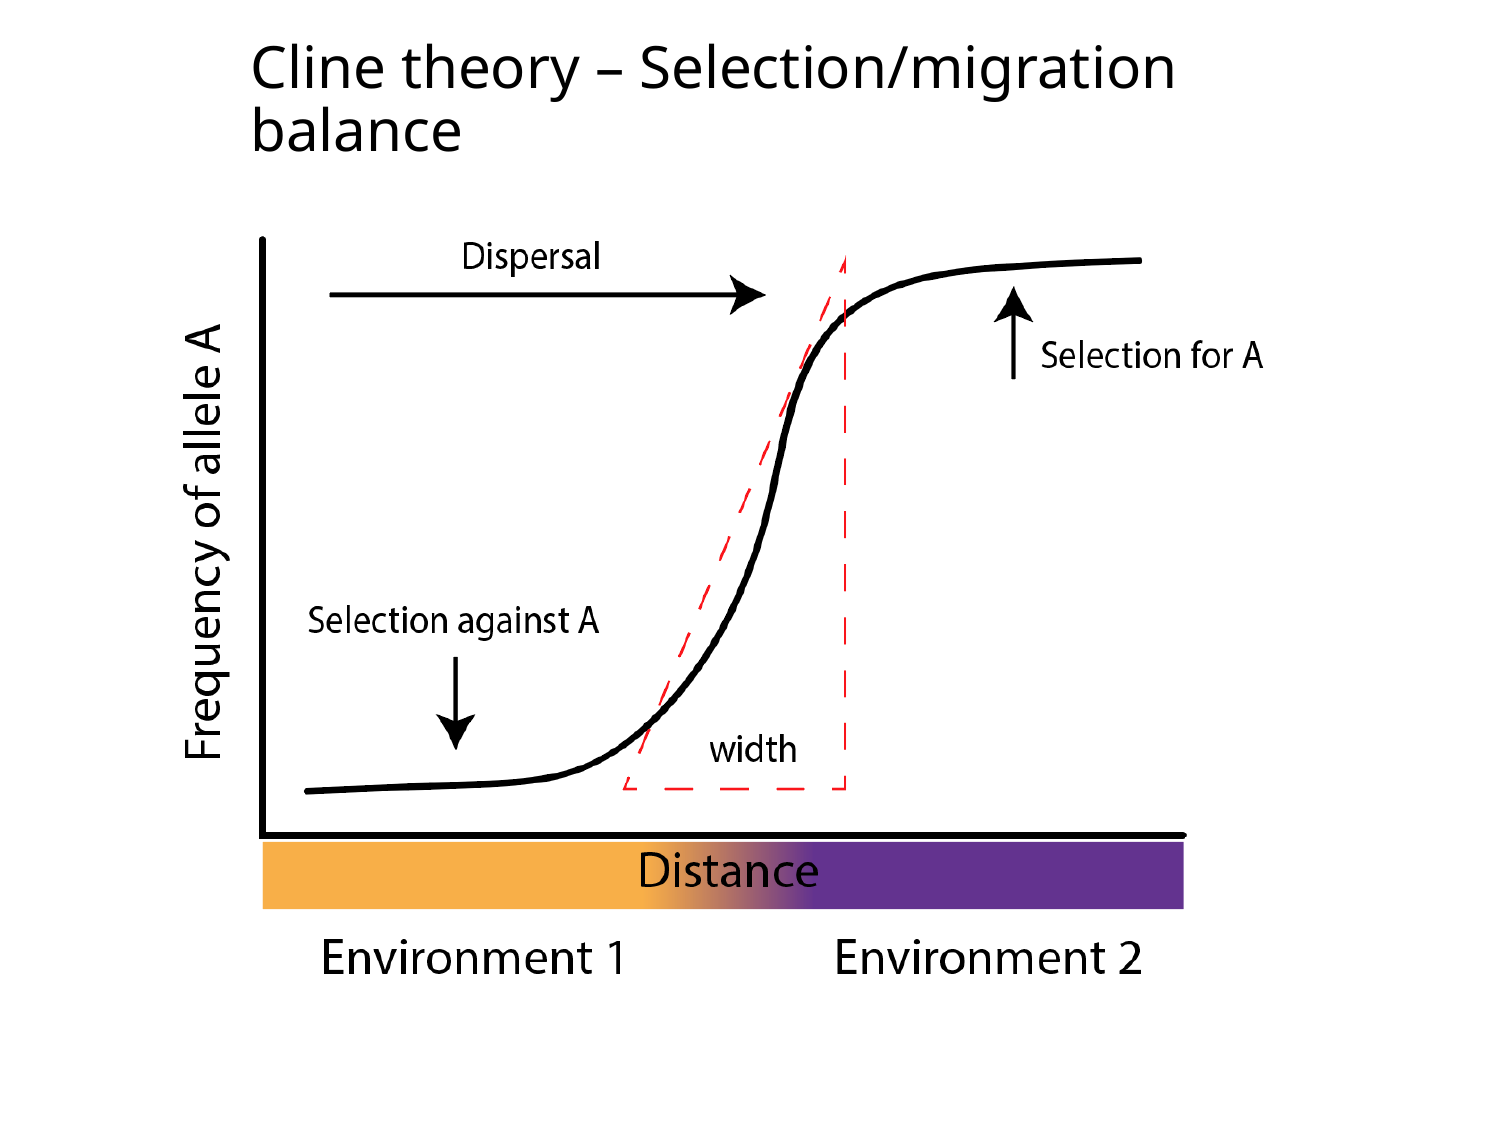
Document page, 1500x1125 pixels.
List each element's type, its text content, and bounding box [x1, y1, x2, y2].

text_box Cline theory – Selection/migration balance [235, 37, 1302, 166]
picture [78, 178, 1310, 1012]
